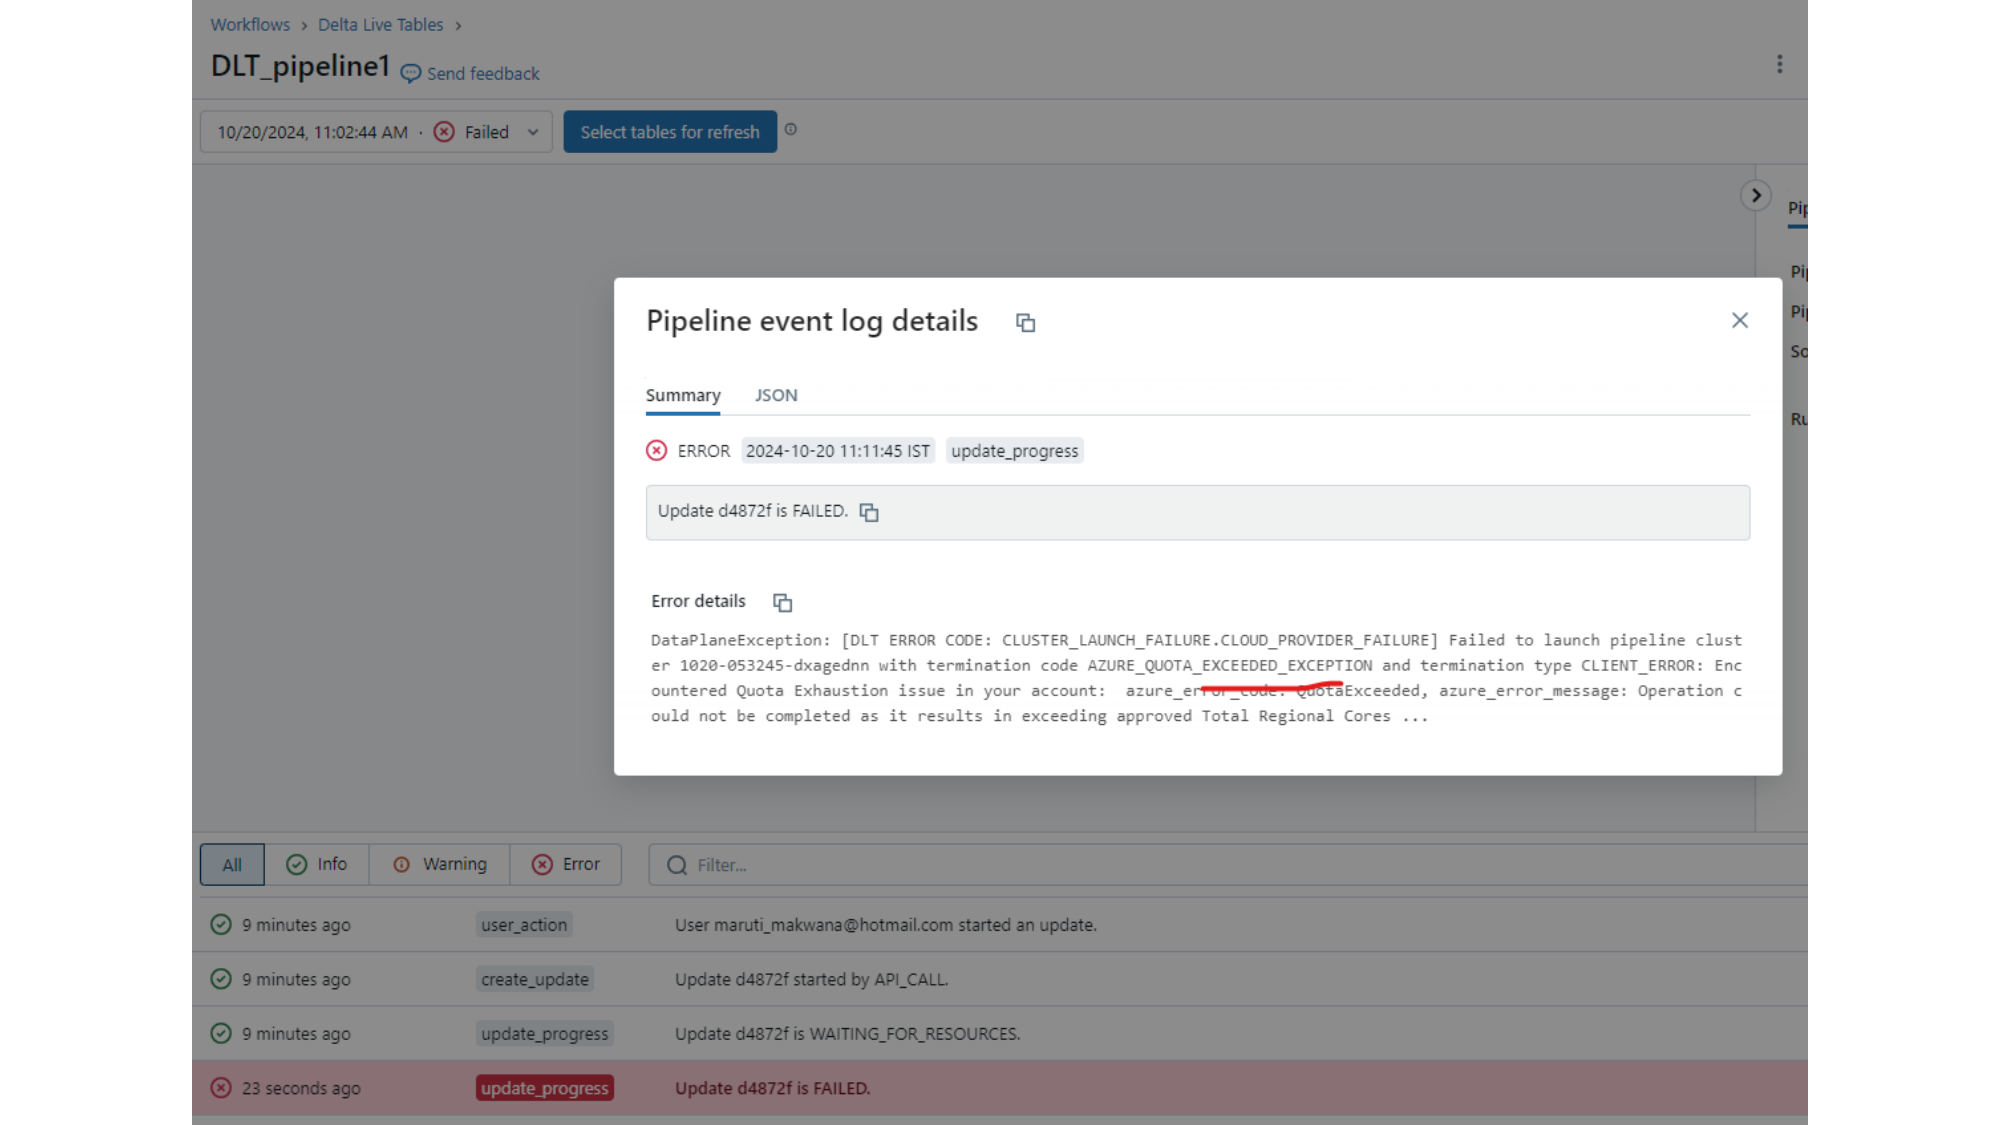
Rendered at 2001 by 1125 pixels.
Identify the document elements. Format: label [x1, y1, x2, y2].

picture [192, 0, 1808, 1125]
